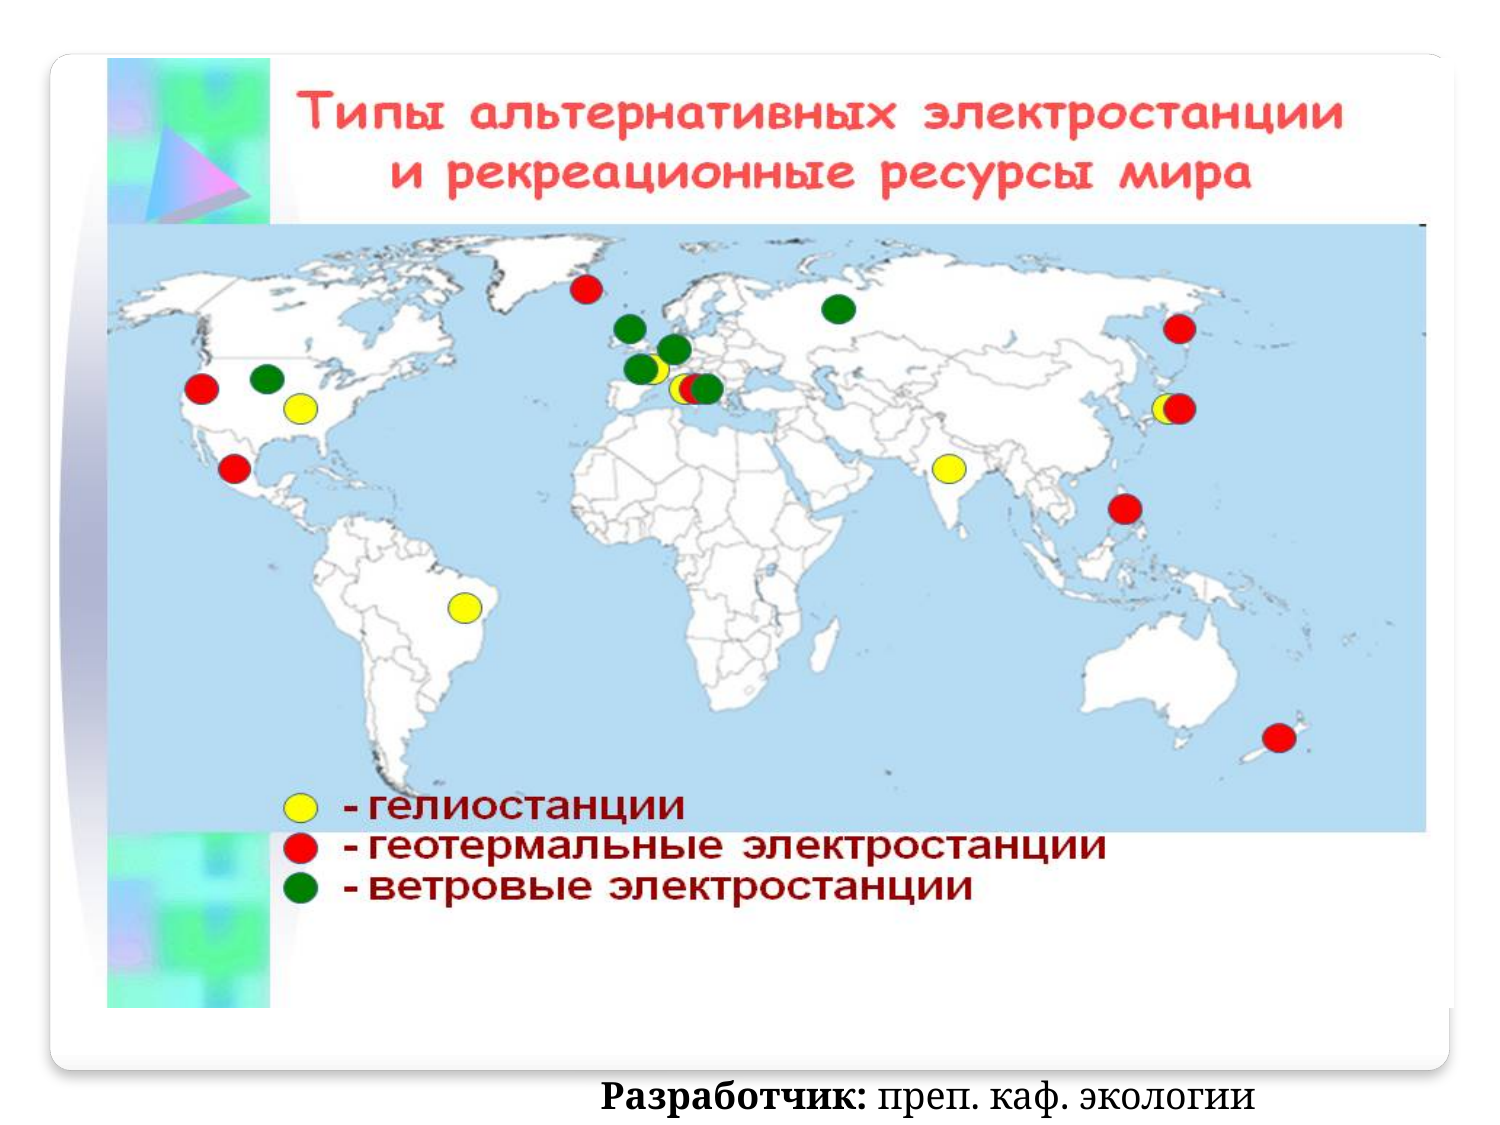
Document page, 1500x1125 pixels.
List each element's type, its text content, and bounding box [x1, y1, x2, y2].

picture [58, 58, 1454, 1008]
text_box Разработчик: преп. каф. экологии Кирвель П.И. [585, 1064, 1419, 1125]
